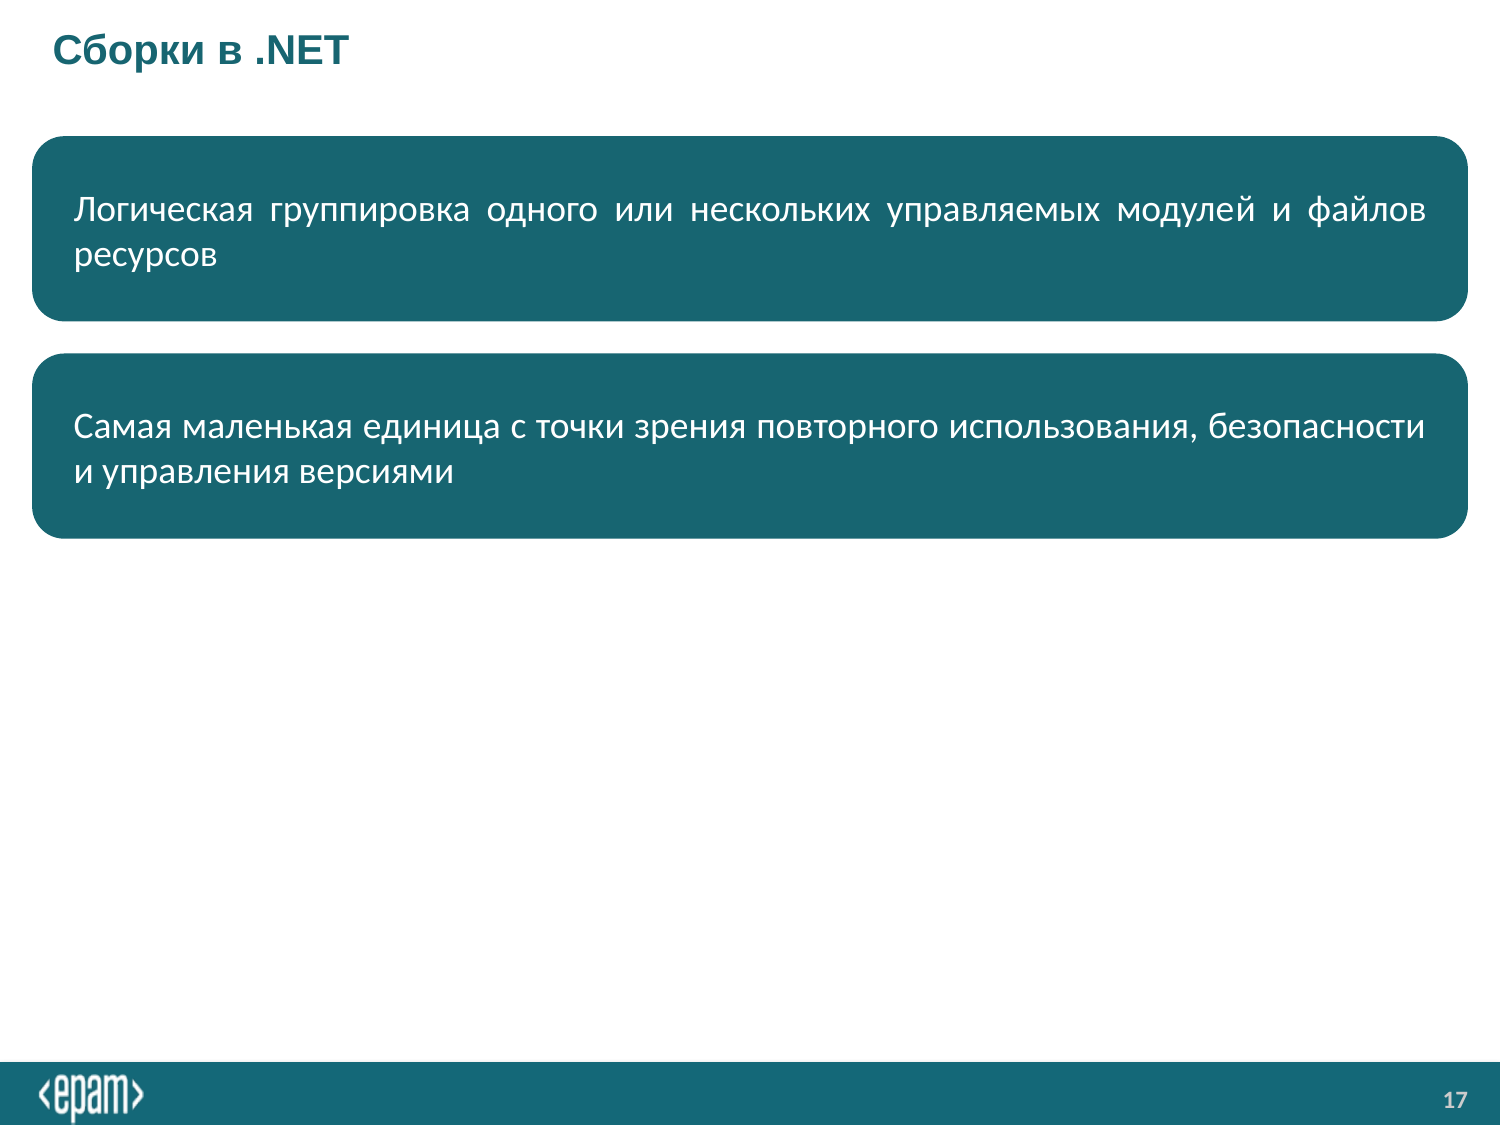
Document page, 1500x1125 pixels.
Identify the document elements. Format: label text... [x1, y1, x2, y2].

picture [38, 1074, 144, 1125]
text_box Самая маленькая единица с точки зрения повторного использования, безопасности и управления версиями [33, 354, 1467, 538]
text_box Логическая группировка одного или нескольких управляемых модулей и файлов ресурсов [33, 137, 1467, 321]
title Сборки в .NET [0, 0, 1500, 95]
